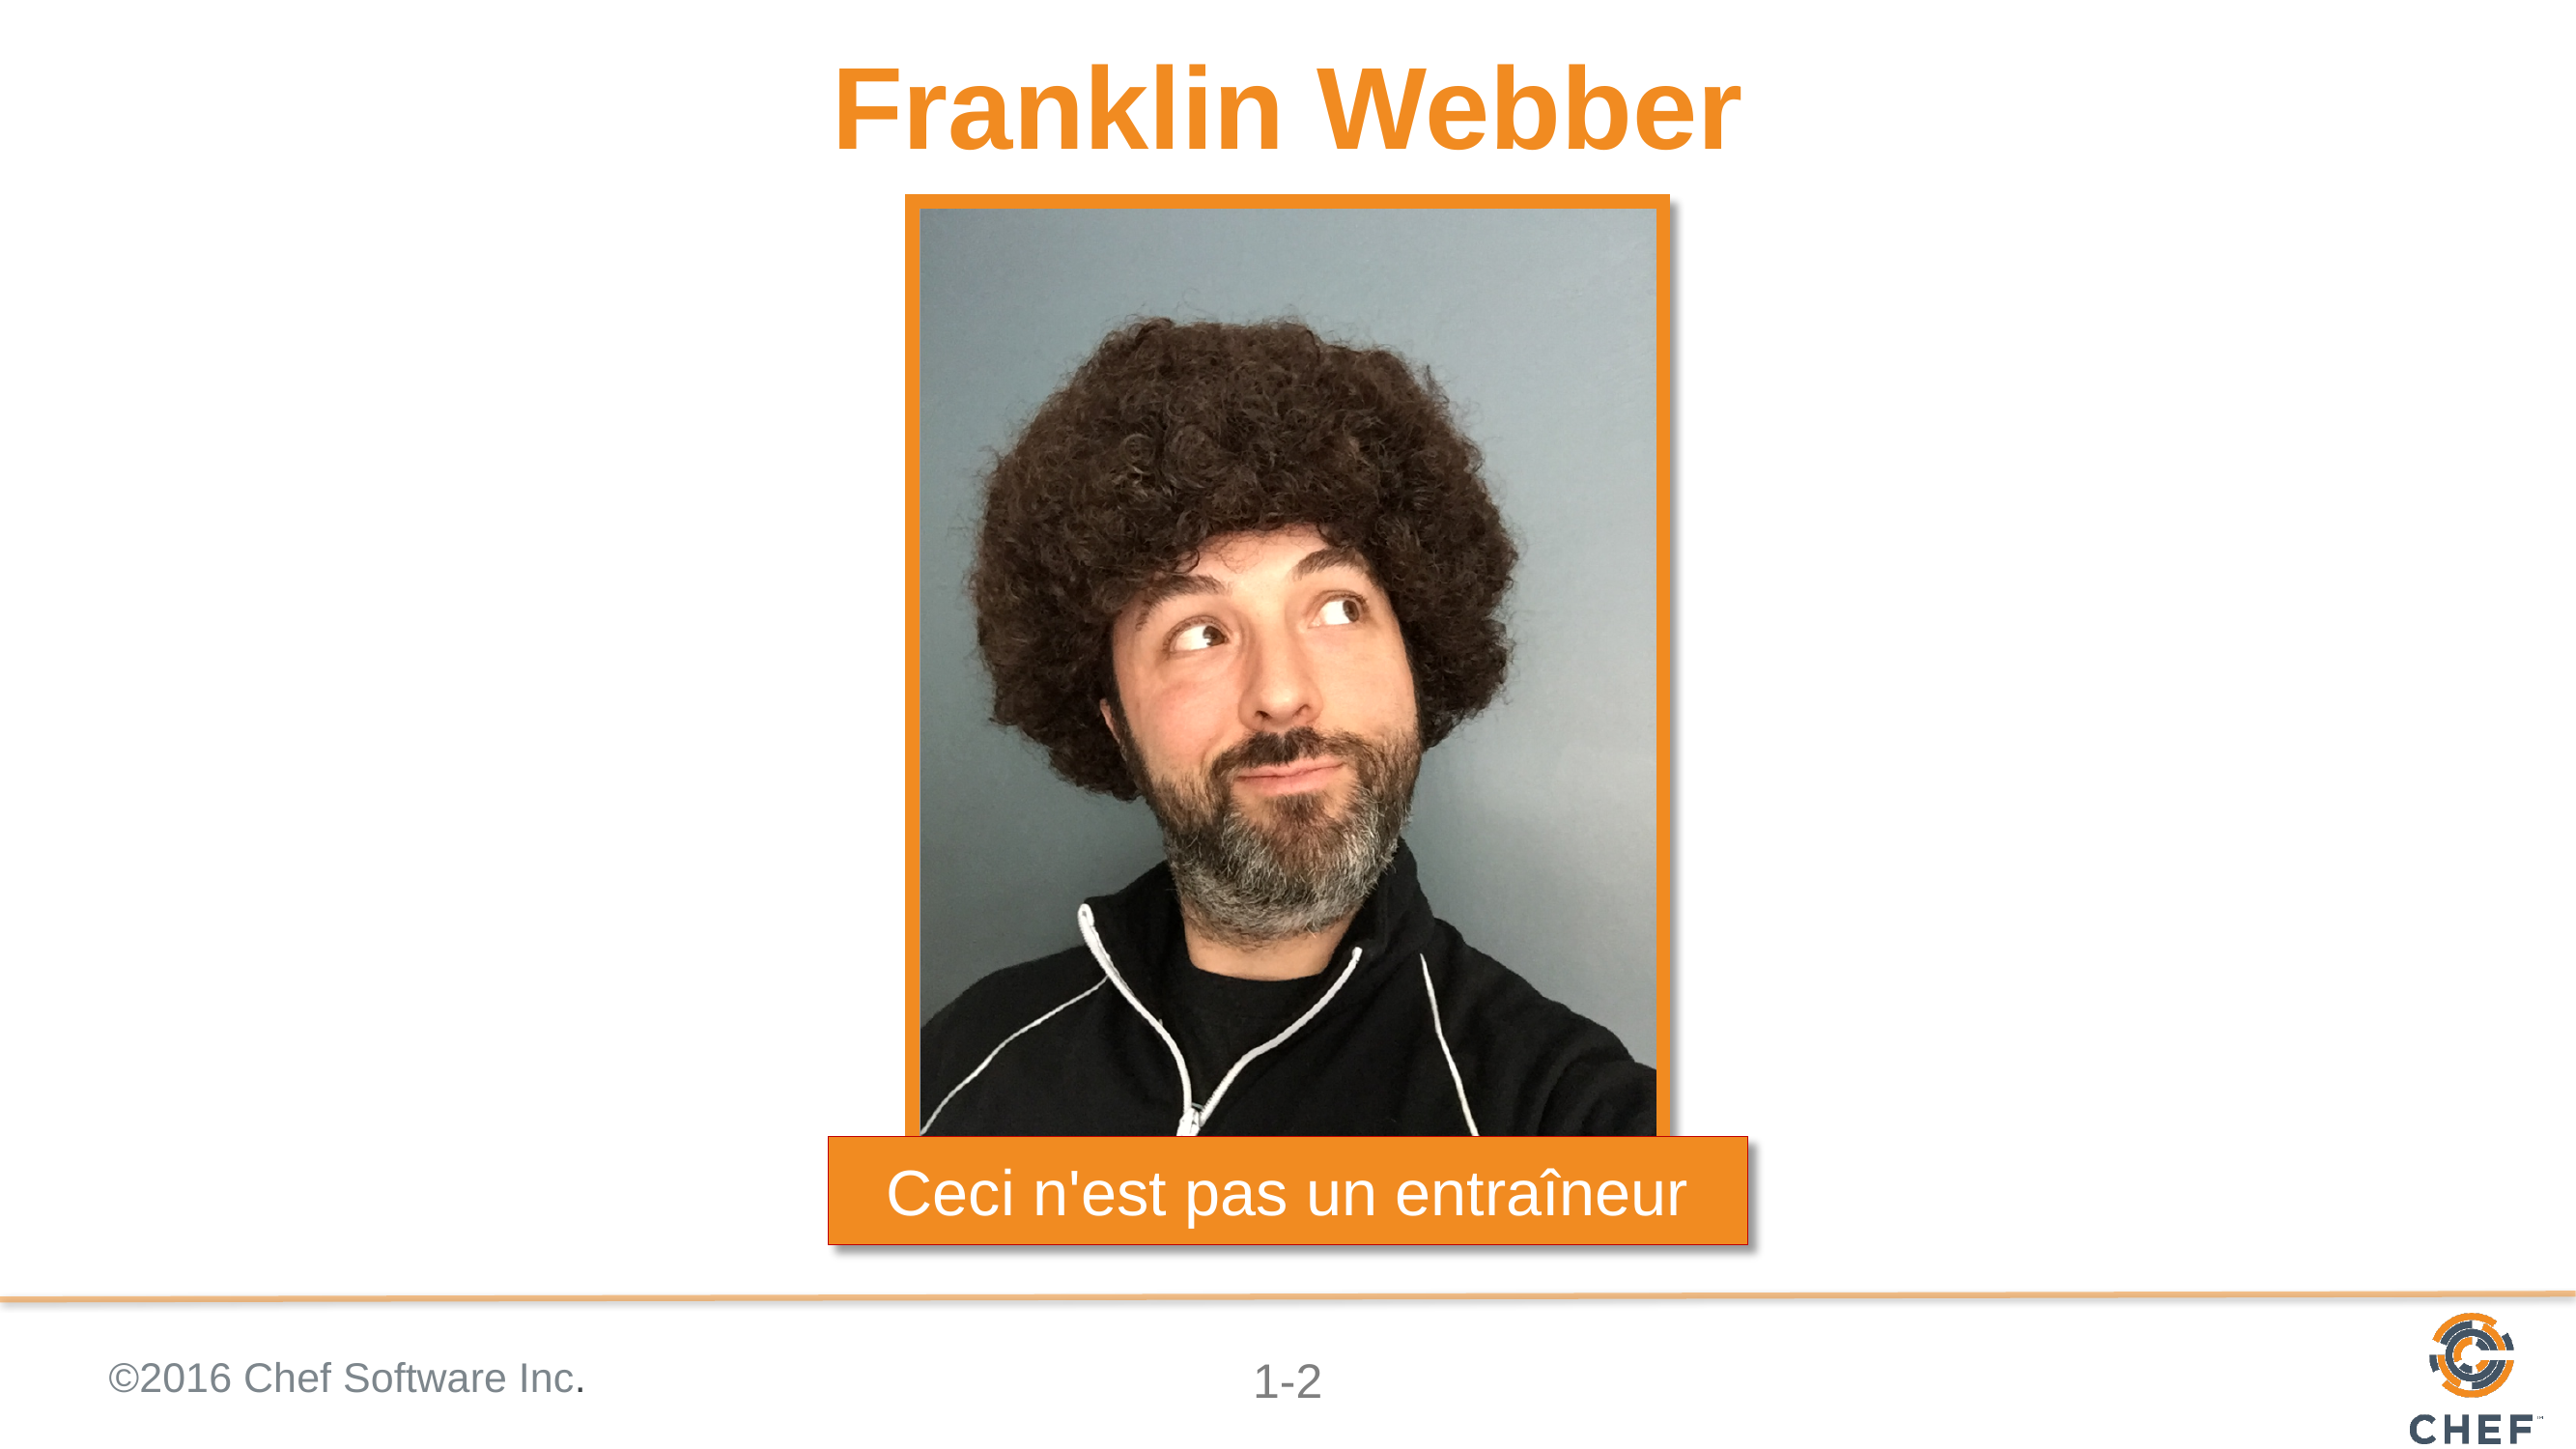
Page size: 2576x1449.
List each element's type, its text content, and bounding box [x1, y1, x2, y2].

text_box Ceci n'est pas un entraîneur [828, 1136, 1748, 1245]
title Franklin Webber [104, 48, 2472, 180]
picture [2399, 1297, 2551, 1449]
picture [796, 210, 1780, 1136]
